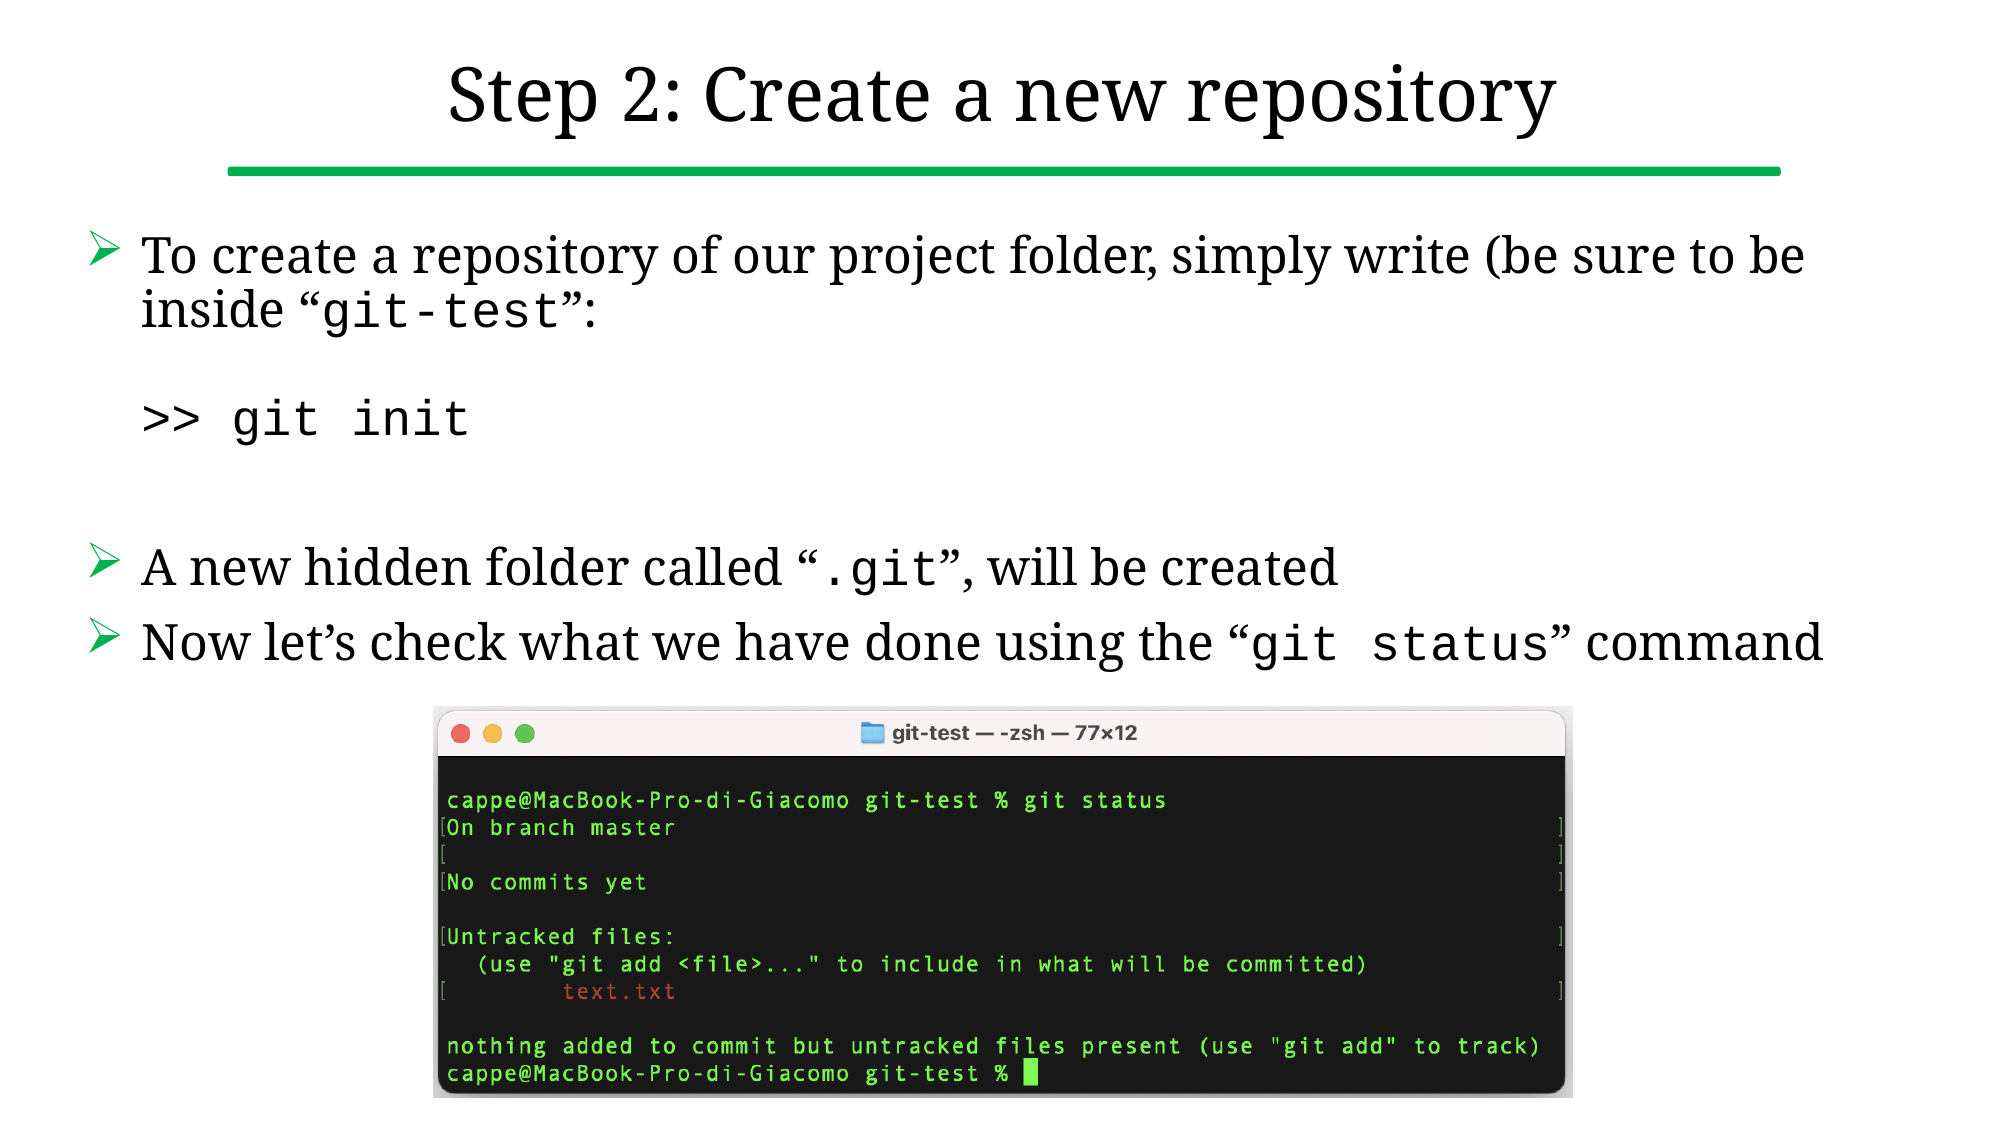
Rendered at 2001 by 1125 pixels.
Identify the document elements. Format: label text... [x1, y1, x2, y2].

list To create a repository of our project folder, simply write (be sure to be inside “git-test”: >> git init A new hidden folder called “.git”, will be created Now let’s check what we have done using the “git status” command [70, 223, 1936, 1021]
title Step 2: Create a new repository [70, 26, 1936, 168]
picture [432, 706, 1573, 1098]
